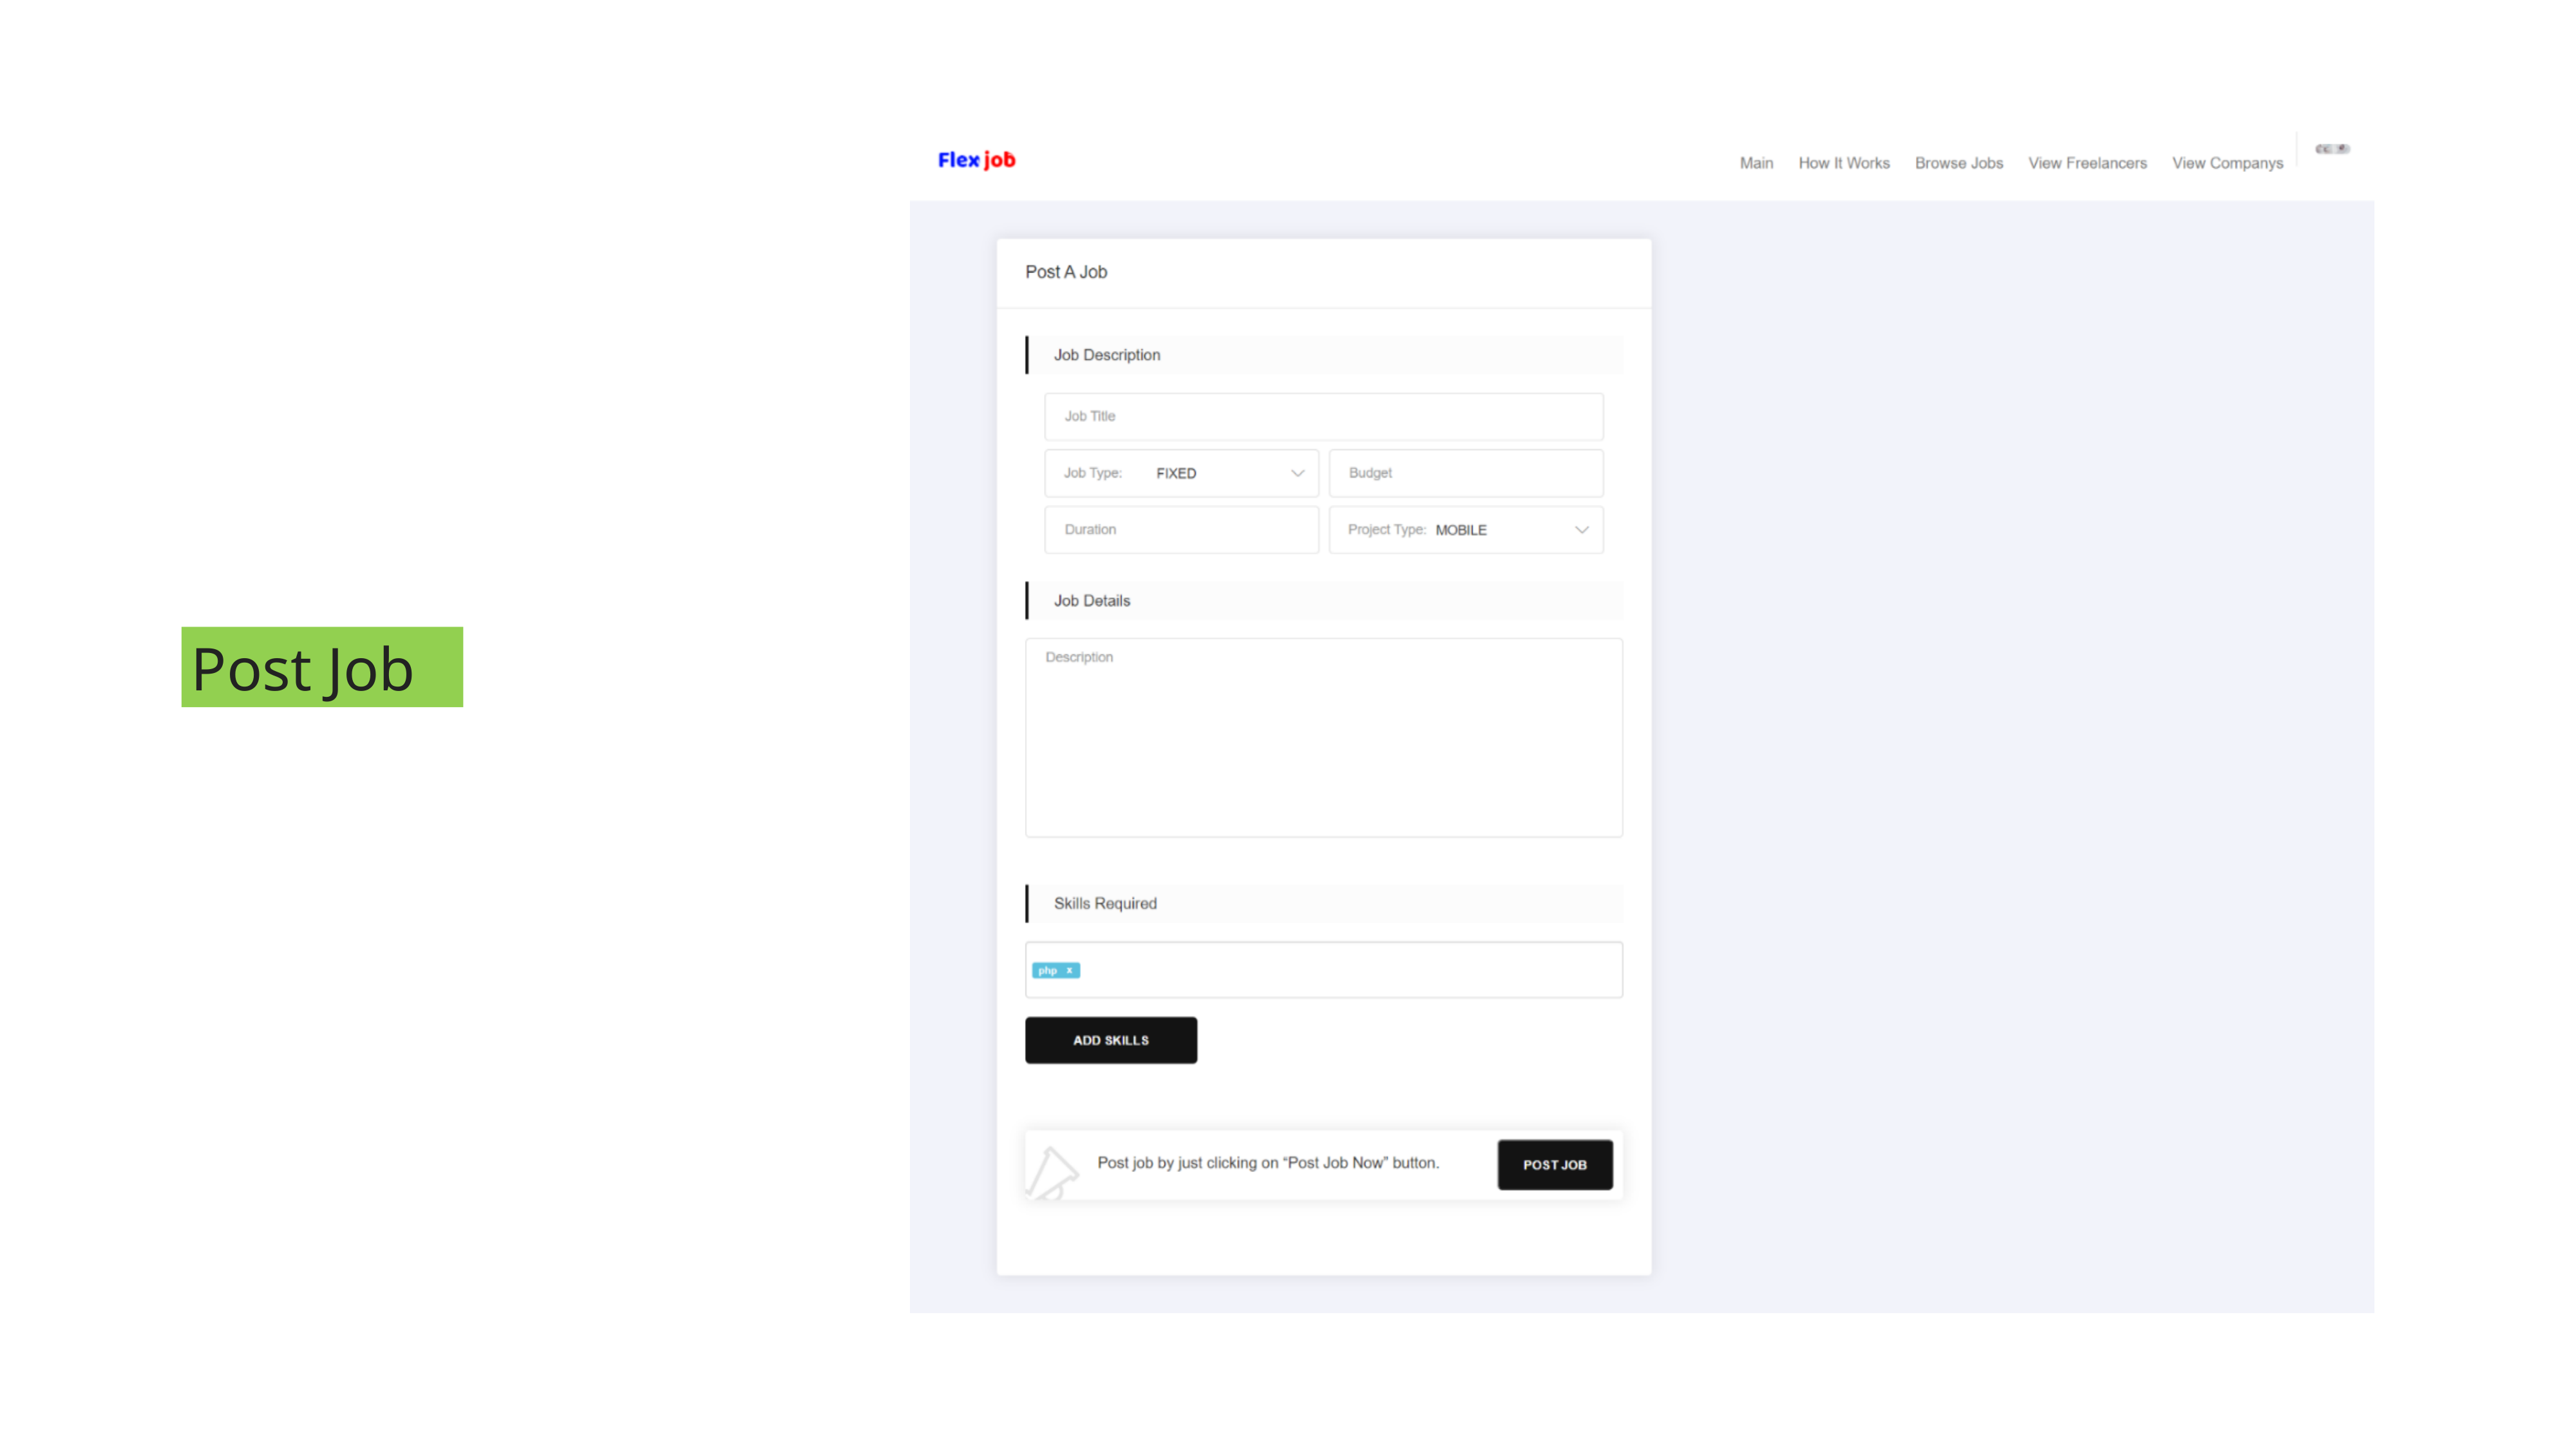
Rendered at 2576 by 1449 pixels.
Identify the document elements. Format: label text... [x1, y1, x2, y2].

text_box Post Job [181, 627, 464, 708]
picture [910, 126, 2374, 1313]
